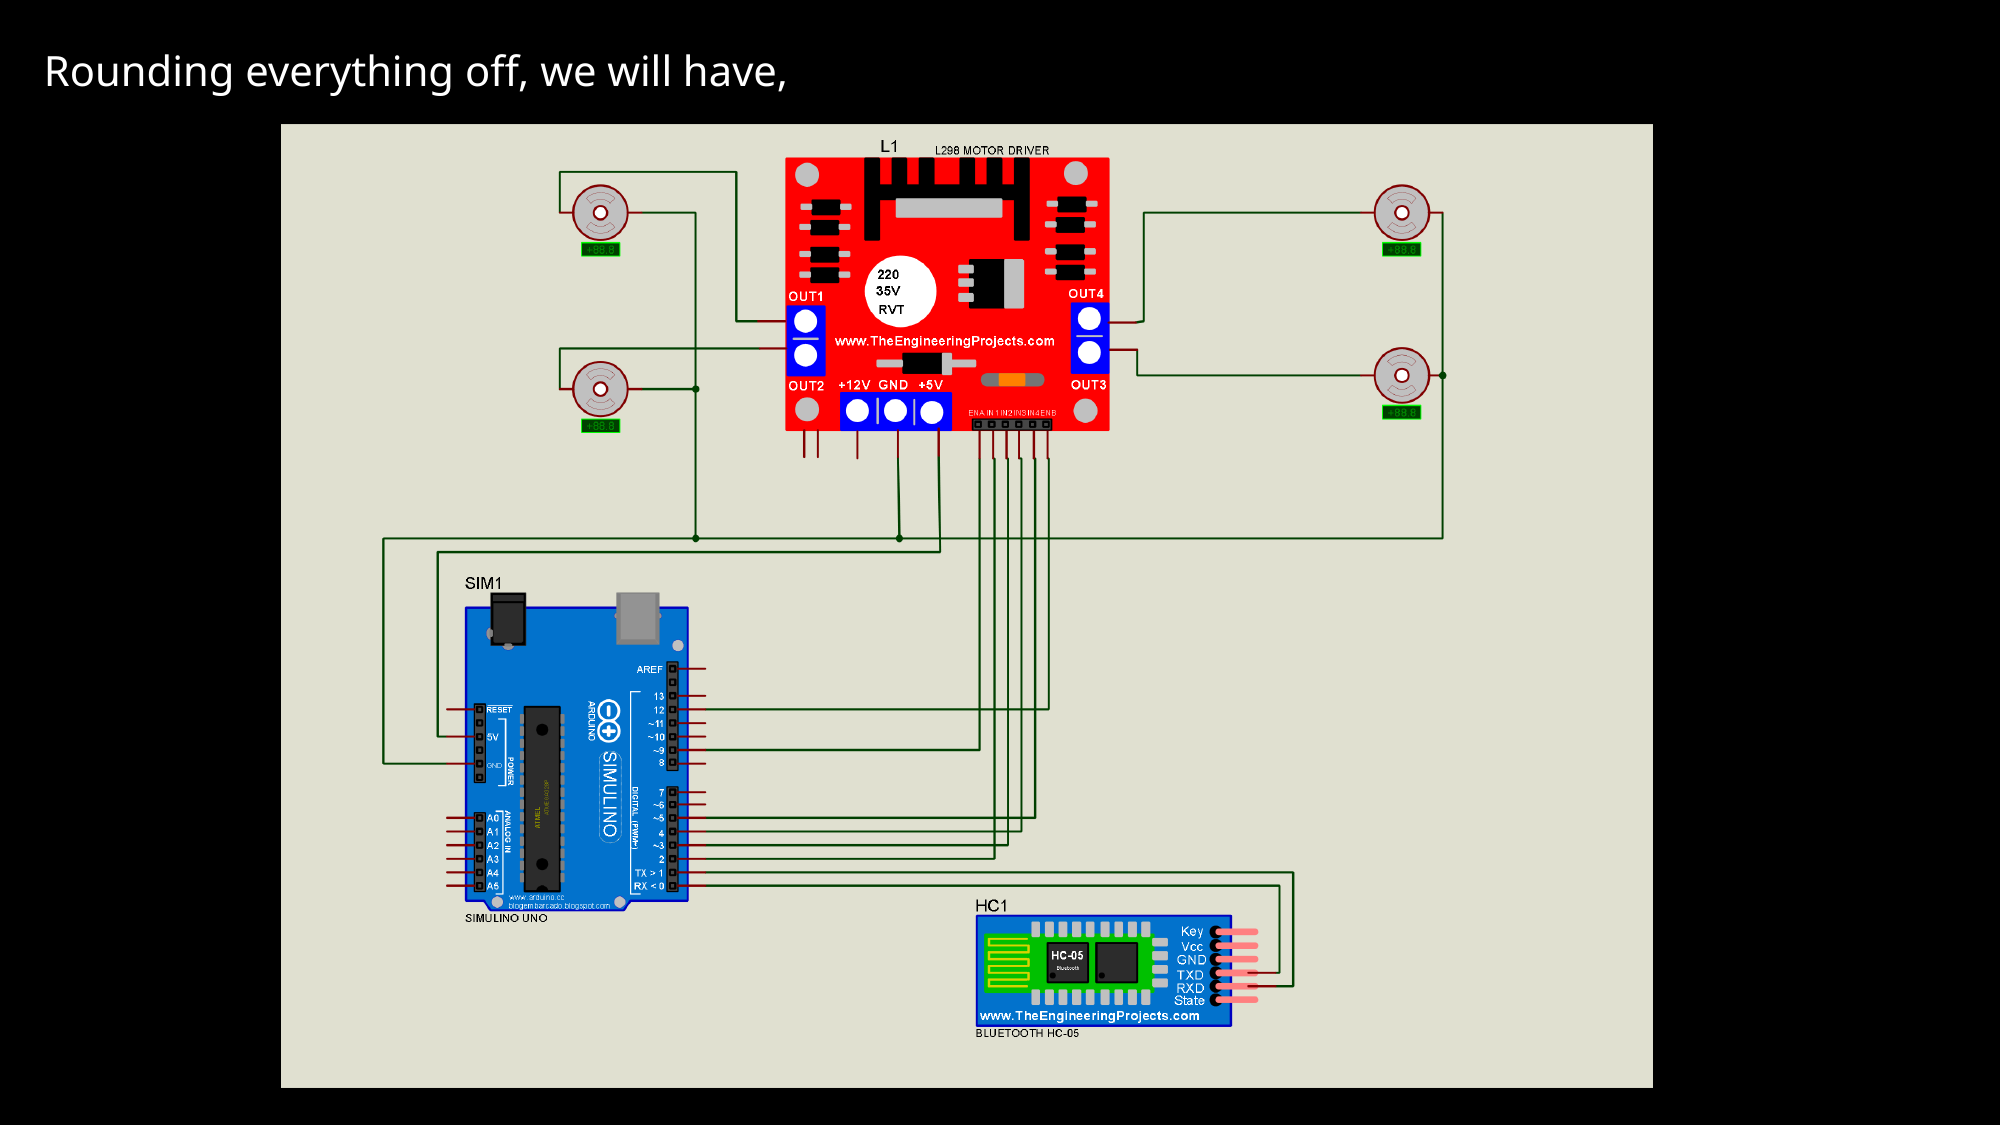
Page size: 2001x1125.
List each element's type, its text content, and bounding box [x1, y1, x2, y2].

picture [281, 124, 1653, 1088]
text_box Rounding everything off, we will have, [29, 37, 854, 103]
